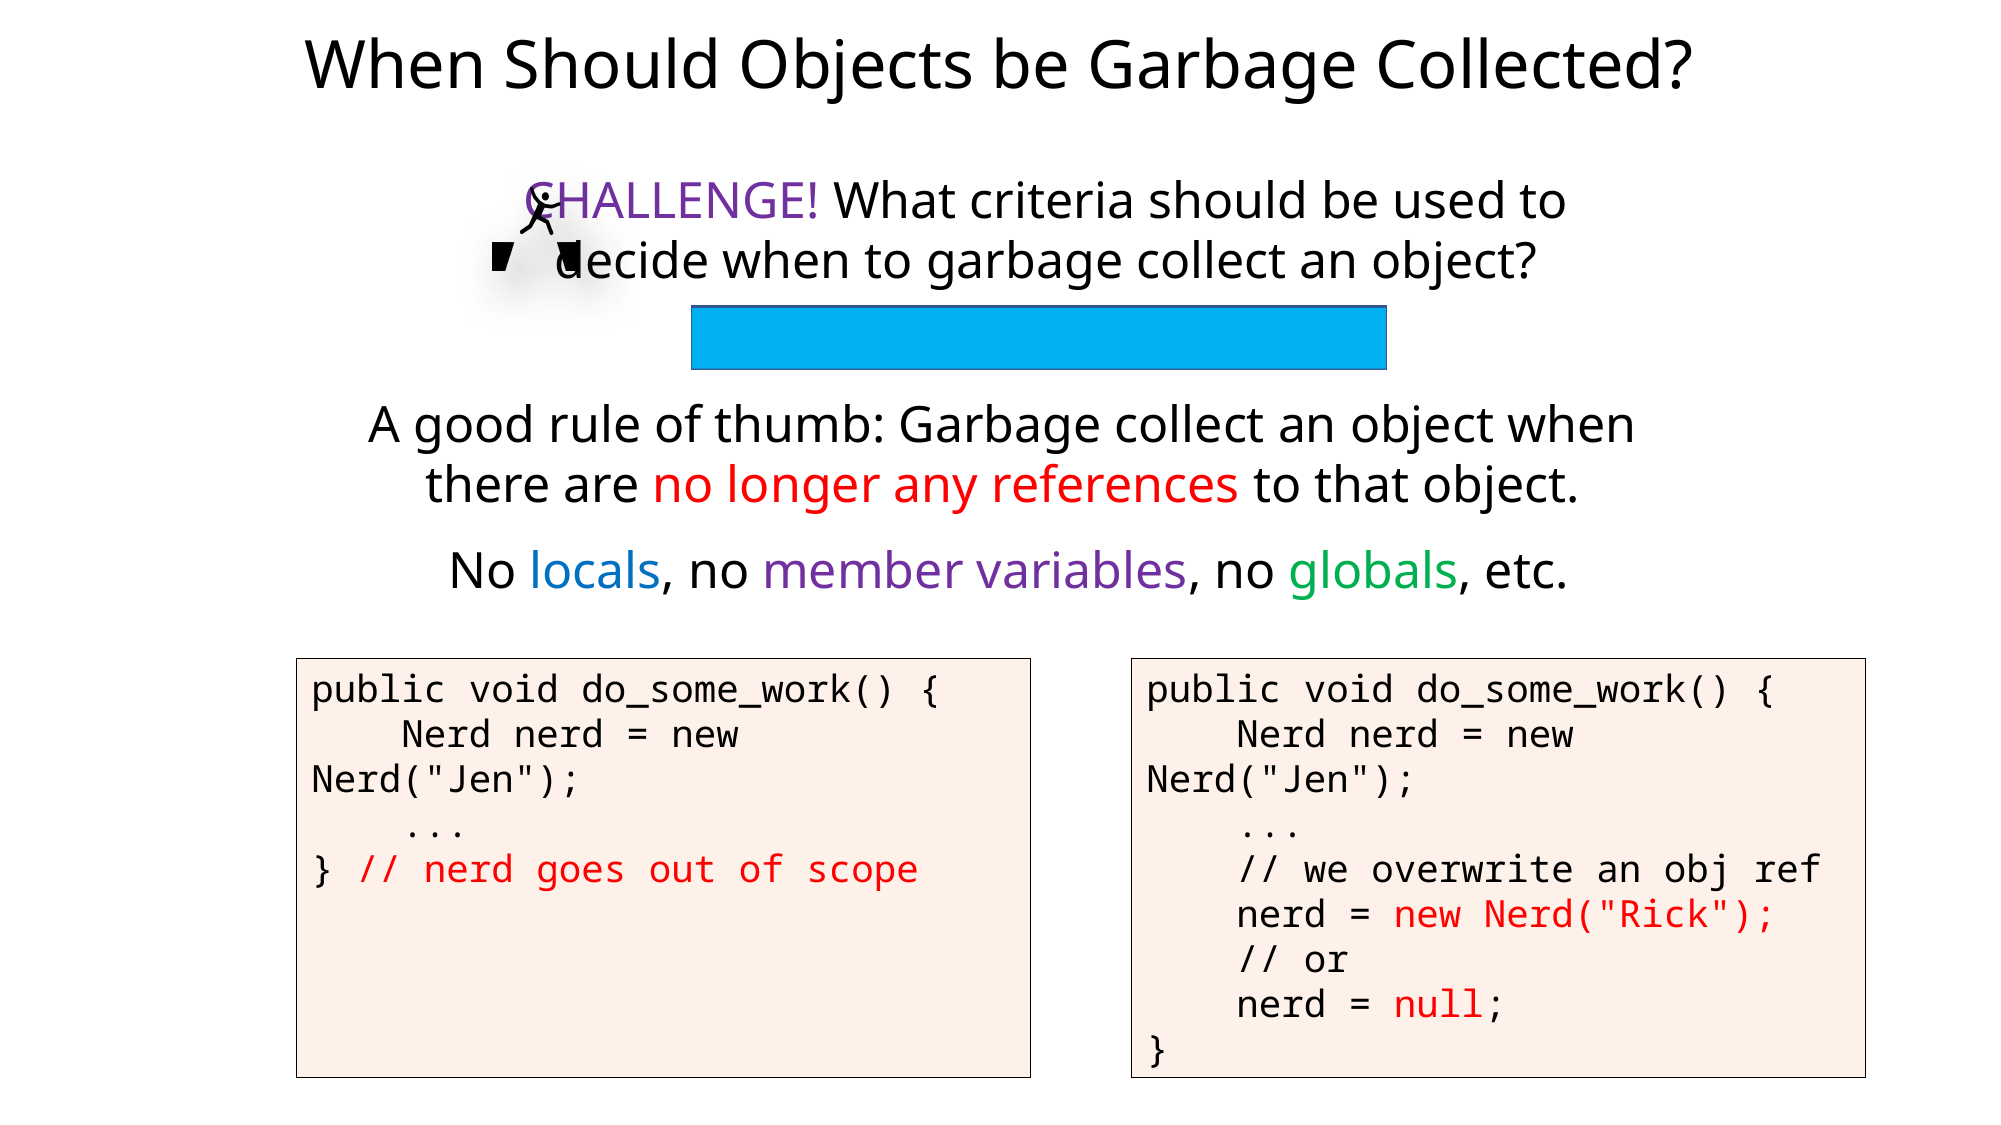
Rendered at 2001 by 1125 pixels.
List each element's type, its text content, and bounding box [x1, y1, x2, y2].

text_box public void do_some_work() { Nerd nerd = new Nerd("Jen"); ... } // nerd goes out of scope [296, 658, 1031, 1078]
text_box public void do_some_work() { Nerd nerd = new Nerd("Jen"); ... // we overwrite an obj ref nerd = new Nerd("Rick"); // or nerd = null; } [1131, 658, 1866, 1078]
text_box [492, 161, 1591, 298]
text_box No locals, no member variables, no globals, etc. [327, 531, 1689, 606]
text_box [691, 307, 1387, 370]
text_box A good rule of thumb: Garbage collect an object when there are no longer any references to that object. [322, 385, 1684, 521]
title When Should Objects be Garbage Collected? [150, 0, 1850, 162]
